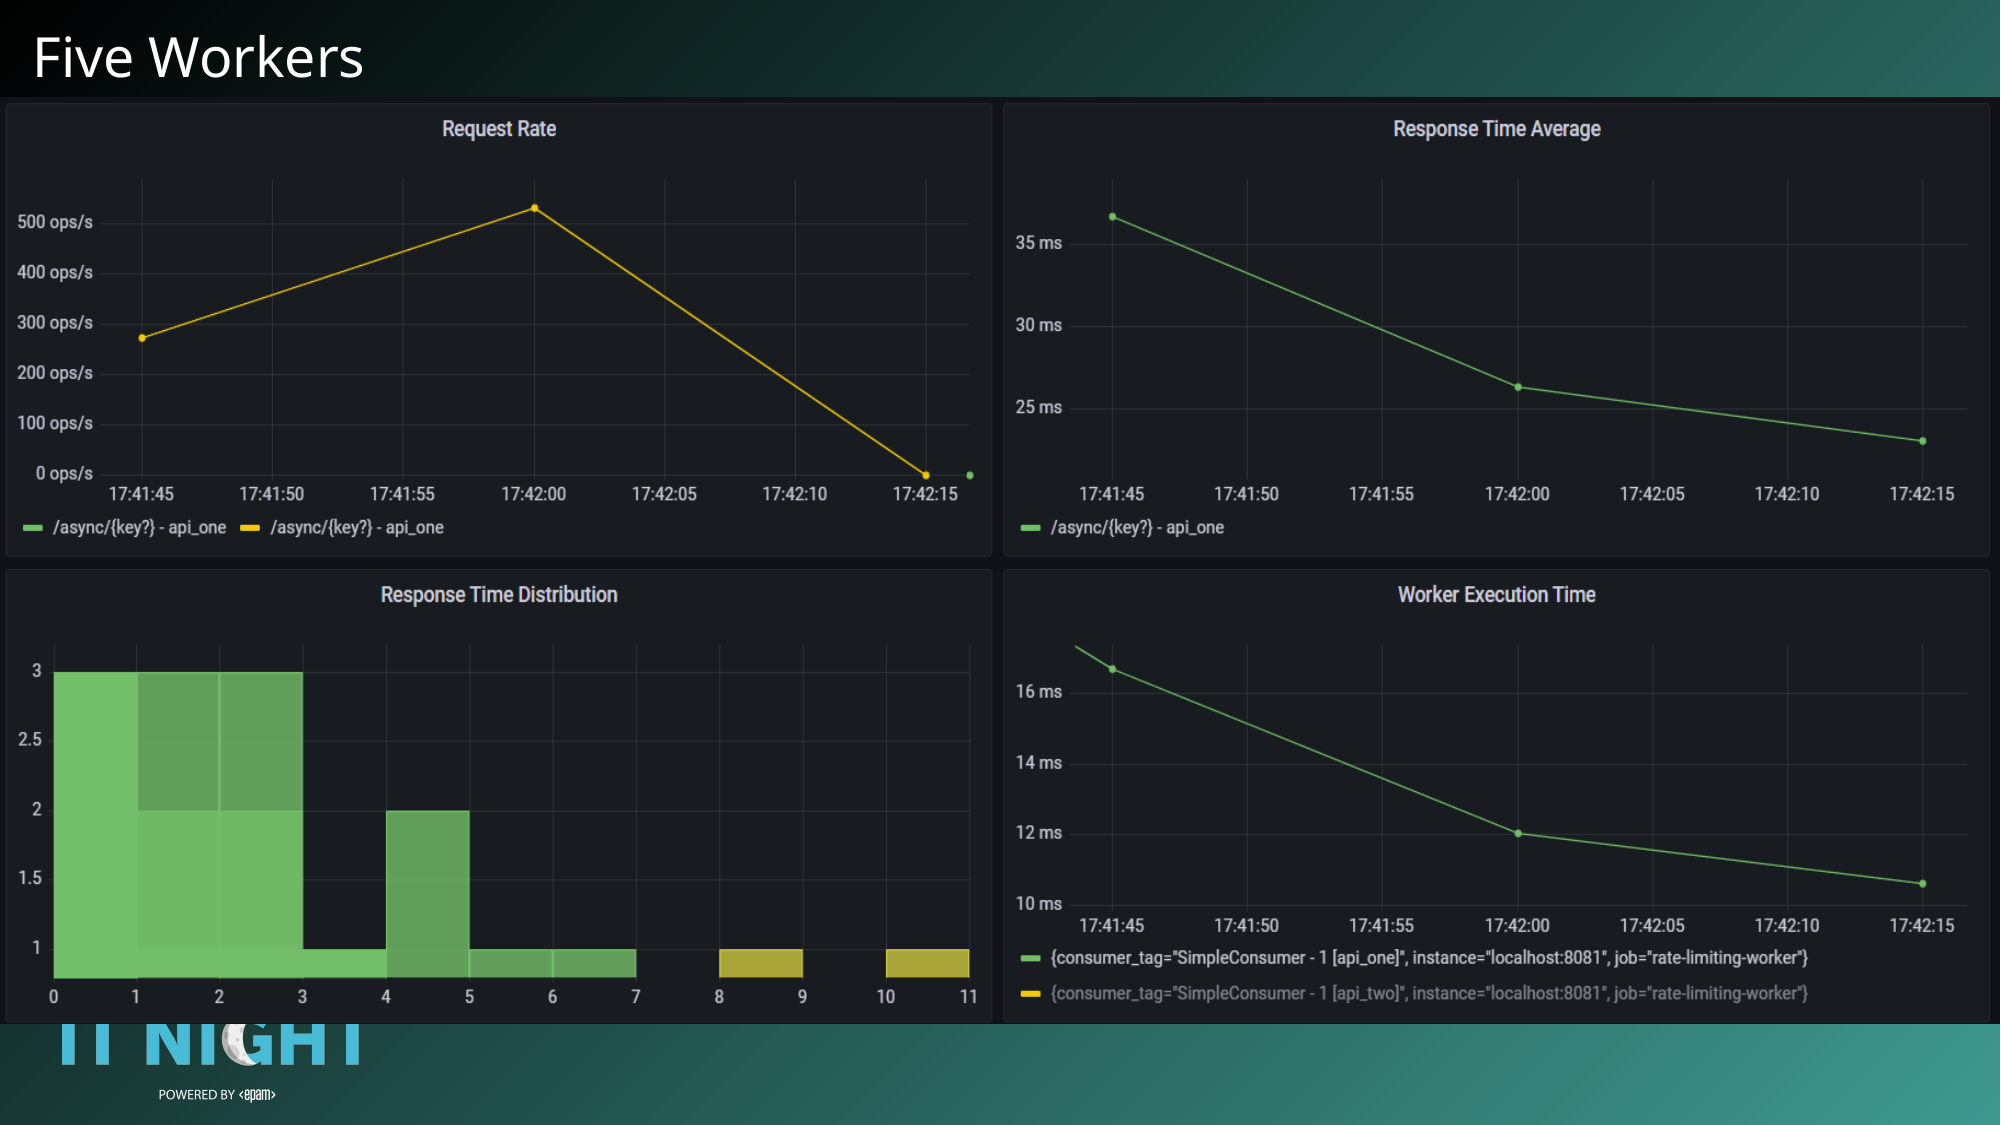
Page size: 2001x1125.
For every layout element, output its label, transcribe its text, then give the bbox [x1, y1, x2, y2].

title Five Workers [17, 22, 1743, 97]
picture [0, 97, 2000, 1103]
